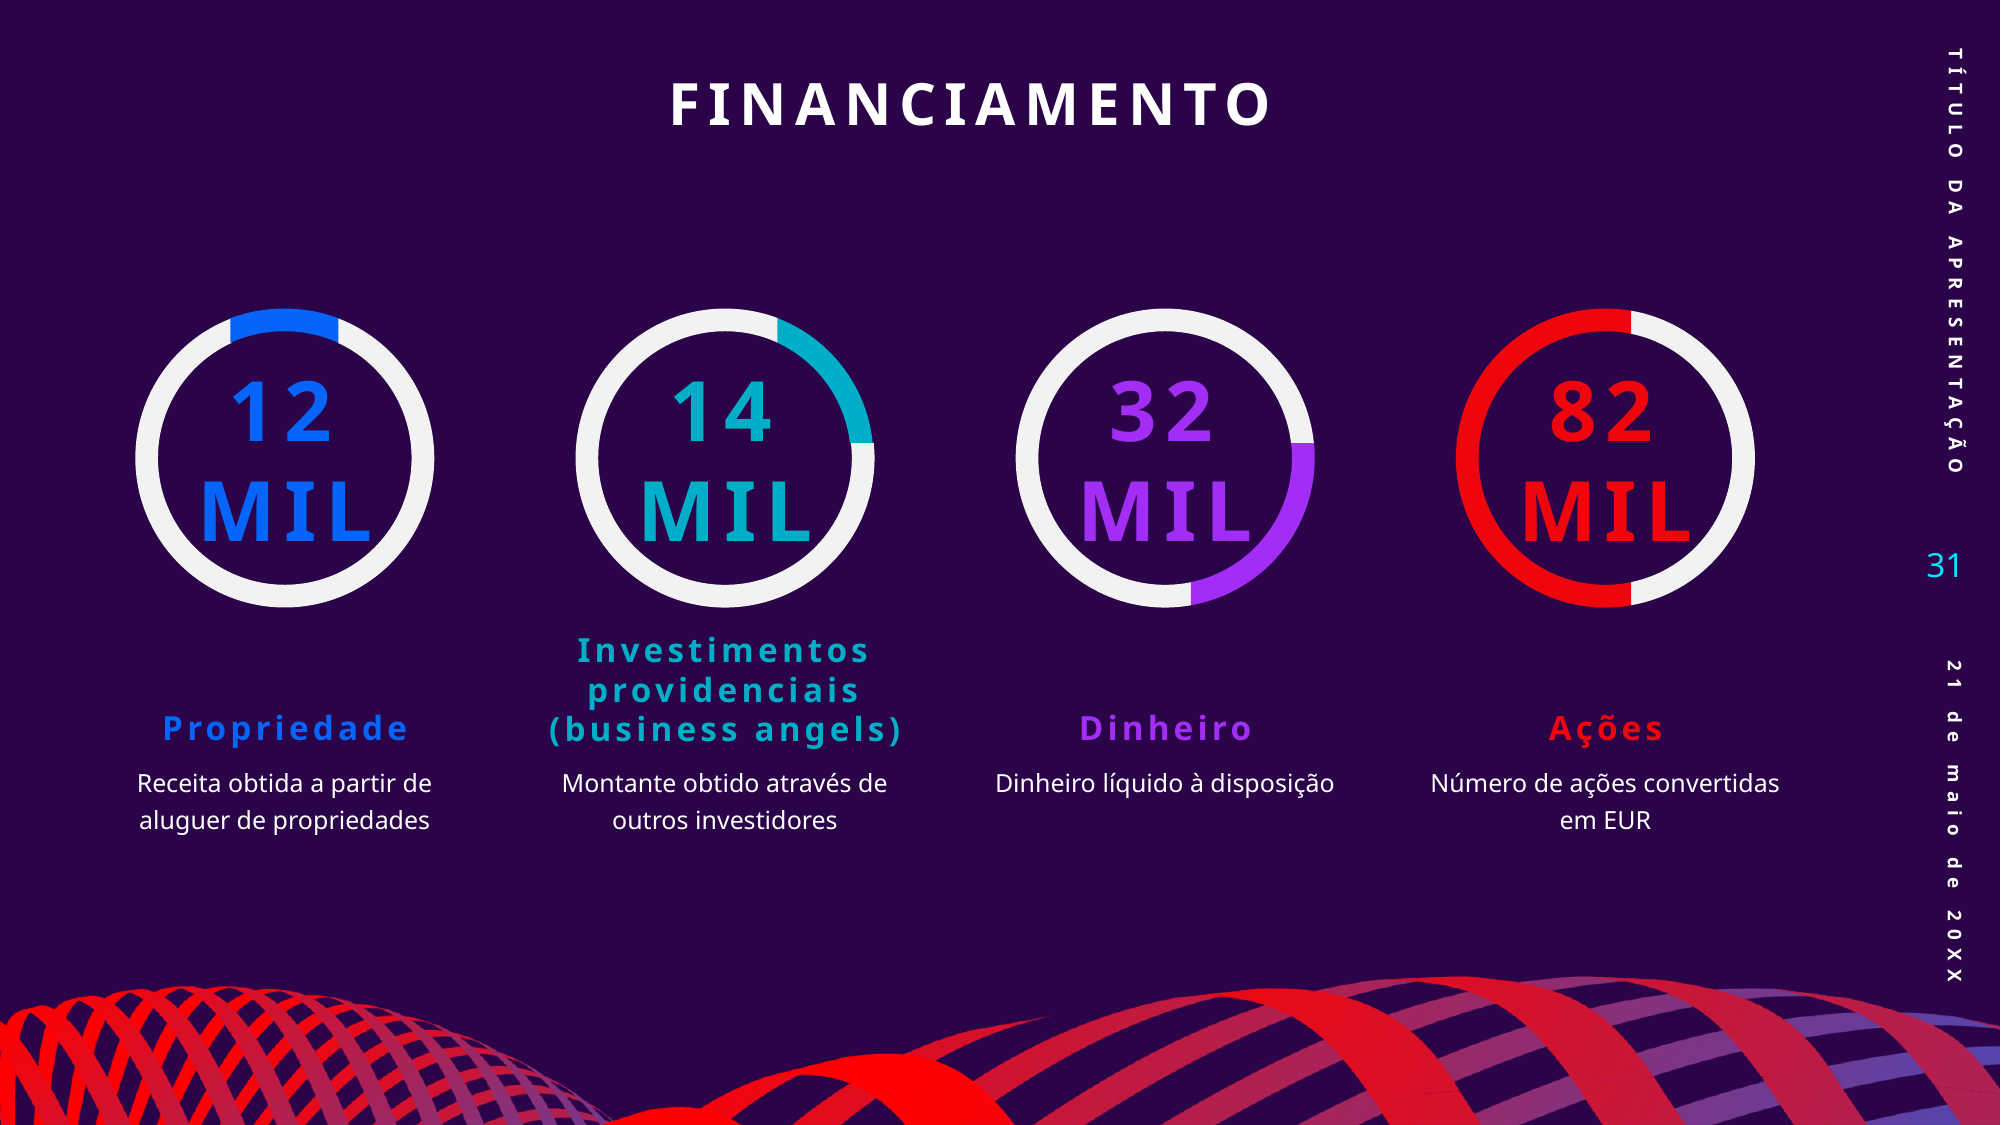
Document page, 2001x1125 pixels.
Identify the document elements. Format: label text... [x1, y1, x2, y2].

footer TÍTULO DA APRESENTAÇÃO [1926, 33, 1987, 489]
picture [0, 0, 2000, 1125]
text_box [1455, 308, 1755, 608]
list Número de ações convertidas em EUR [1410, 752, 1801, 894]
list Dinheiro líquido à disposição [969, 752, 1361, 894]
list Propriedade [89, 653, 481, 752]
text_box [135, 308, 435, 608]
list Montante obtido através de outros investidores [529, 752, 921, 894]
list Dinheiro [969, 653, 1361, 752]
list Investimentos providenciais (business angels) [529, 628, 921, 752]
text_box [1015, 308, 1315, 608]
list Receita obtida a partir de aluguer de propriedades [89, 752, 481, 894]
list Ações [1410, 653, 1801, 752]
title Financiamento [513, 67, 1427, 161]
slide_number 31 [1889, 519, 1980, 615]
slide_number 21 de maio de 20XX [1925, 645, 1986, 1080]
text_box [575, 308, 875, 608]
